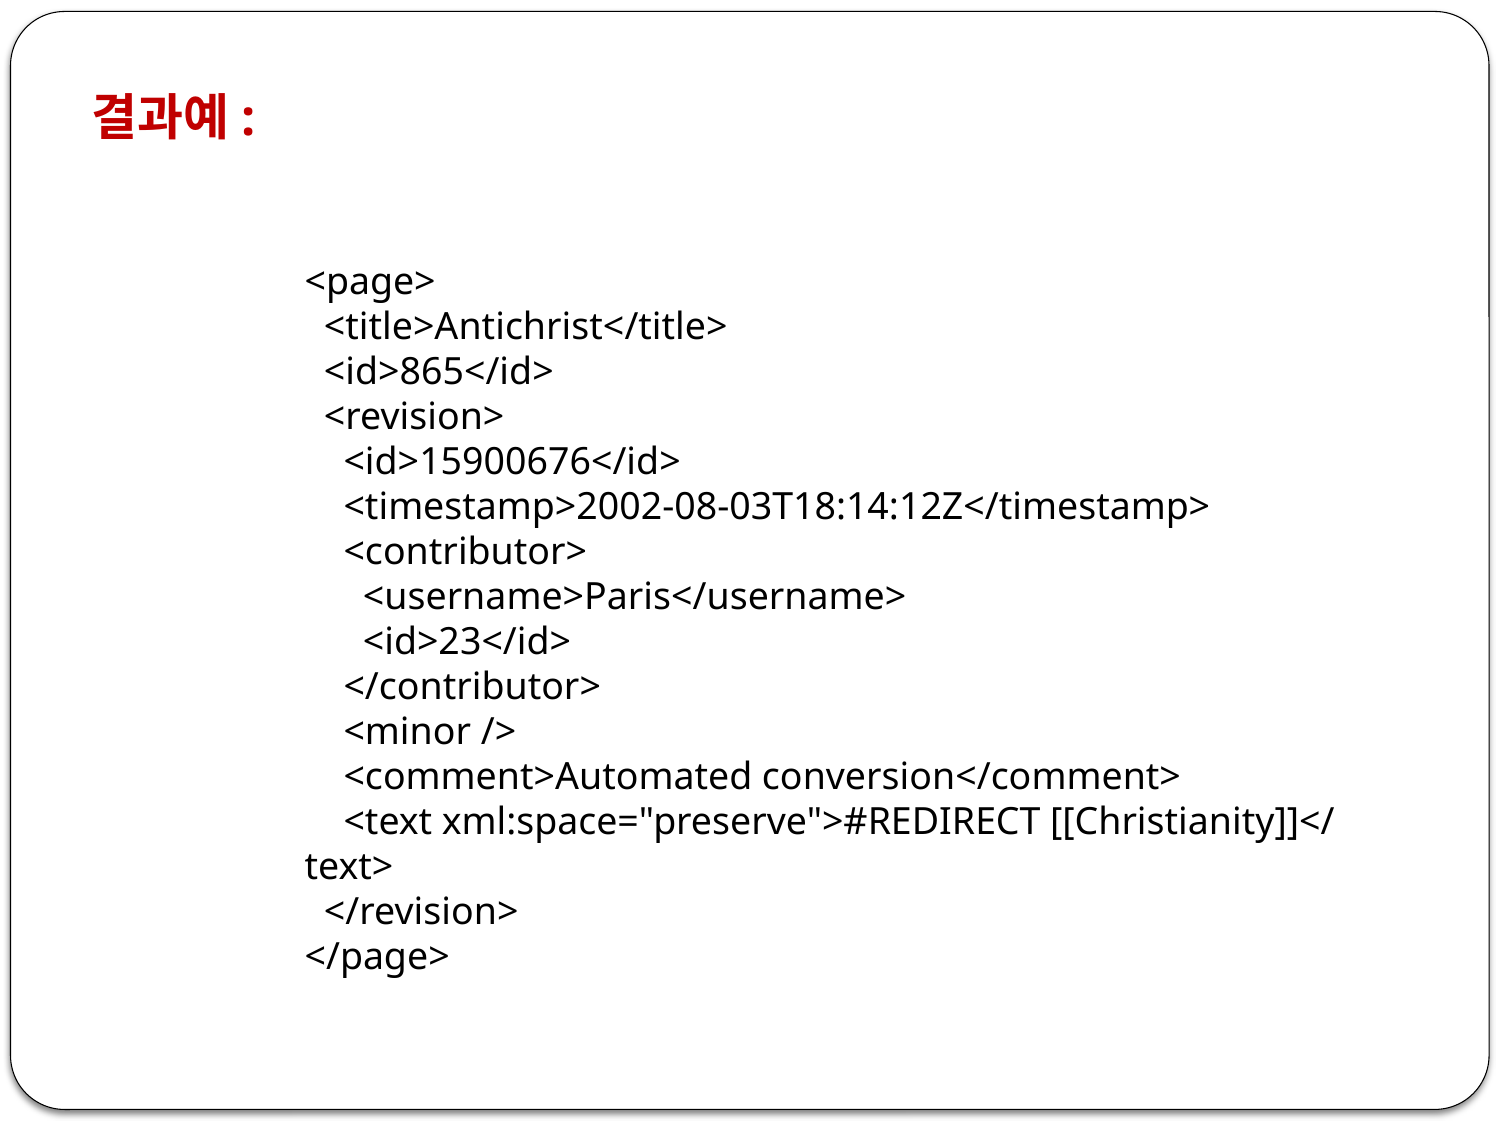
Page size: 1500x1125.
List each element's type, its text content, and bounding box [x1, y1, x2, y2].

text_box <page> <title>Antichrist</title> <id>865</id> <revision> <id>15900676</id> <timestamp>2002-08-03T18:14:12Z</timestamp> <contributor> <username>Paris</username> <id>23</id> </contributor> <minor /> <comment>Automated conversion</comment> <text xml:space="preserve">#REDIRECT [[Christianity]]</text> </revision> </page> [289, 249, 1388, 985]
text_box 결과예: [77, 78, 272, 153]
